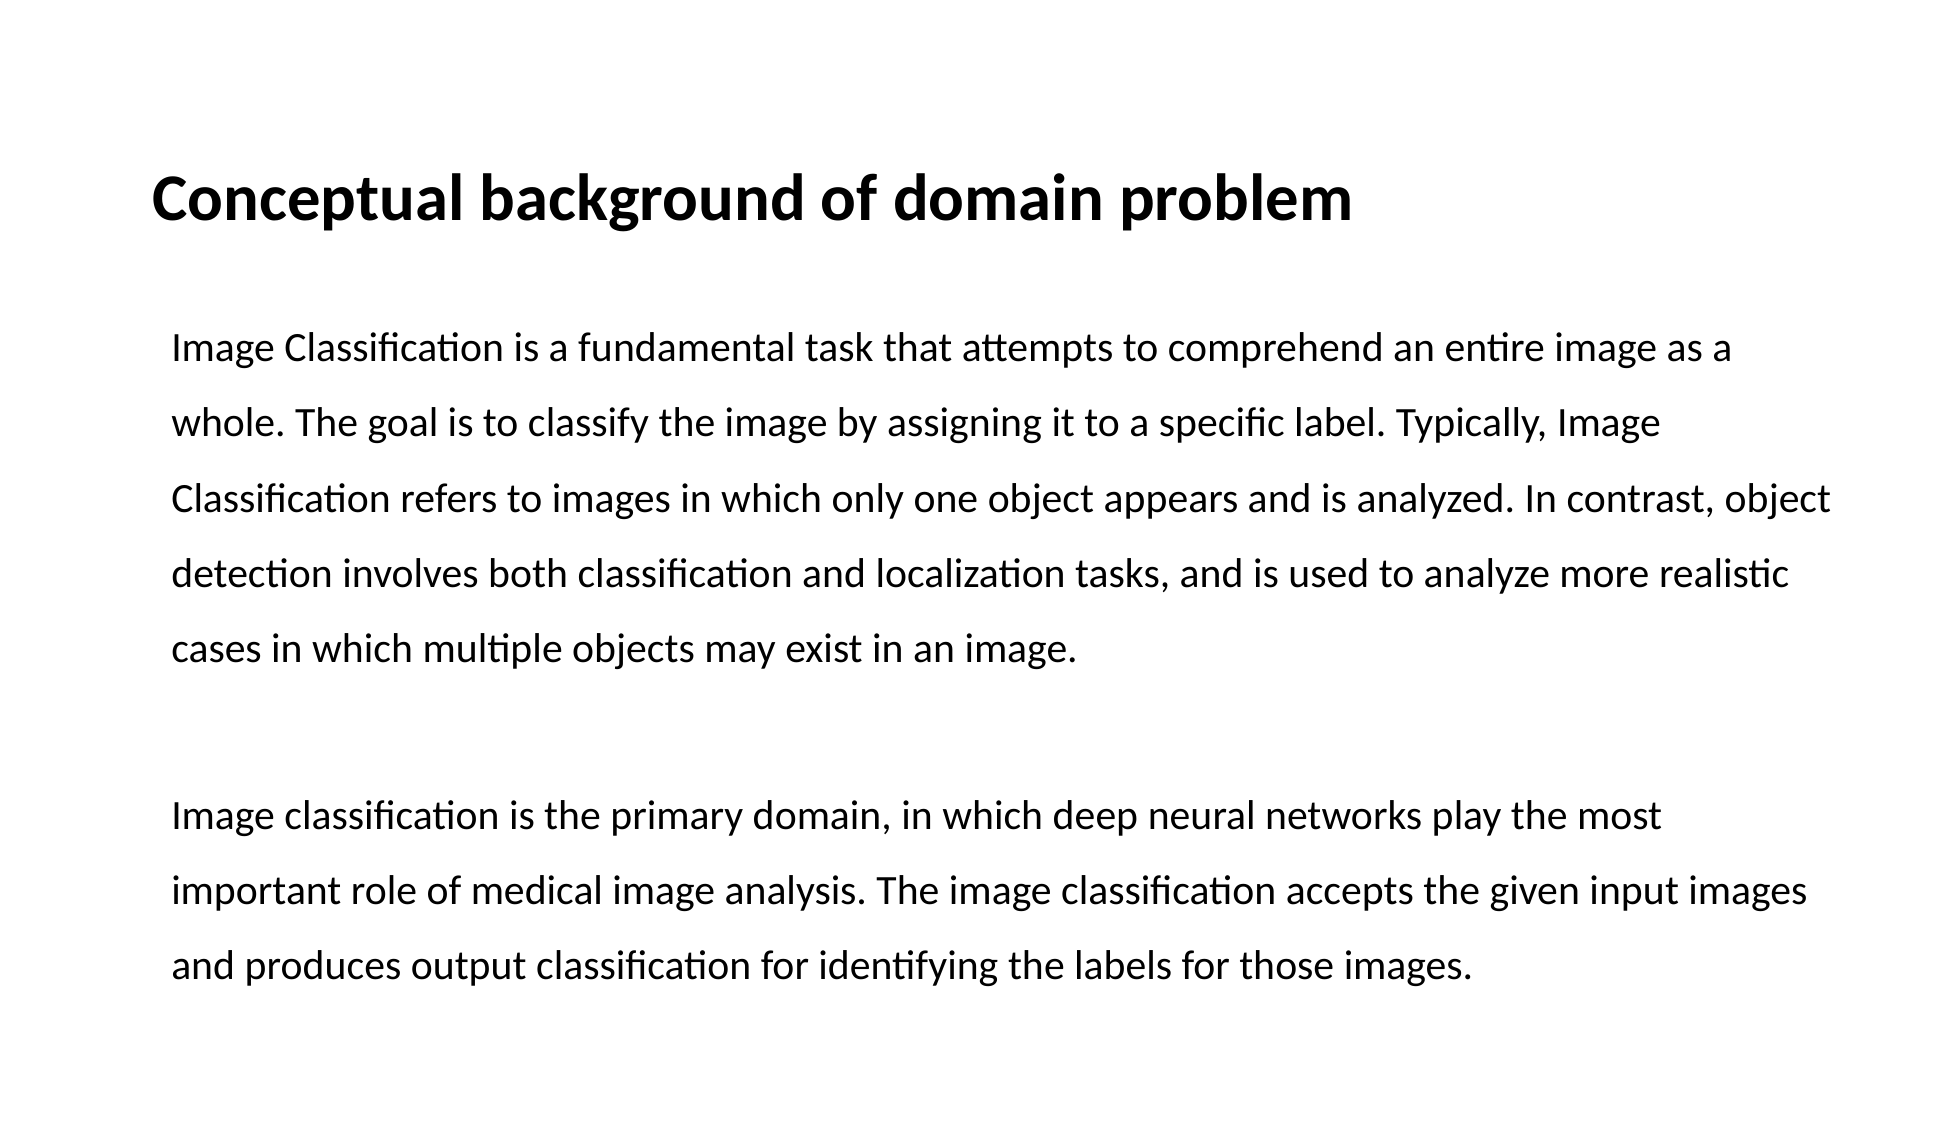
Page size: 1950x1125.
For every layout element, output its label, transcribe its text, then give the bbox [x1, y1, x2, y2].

list Image Classification is a fundamental task that attempts to comprehend an entire image as a whole. The goal is to classify the image by assigning it to a specific label. Typically, Image Classification refers to images in which only one object appears and is analyzed. In contrast, object detection involves both classification and localization tasks, and is used to analyze more realistic cases in which multiple objects may exist in an image. Image classification is the primary domain, in which deep neural networks play the most important role of medical image analysis. The image classification accepts the given input images and produces output classification for identifying the labels for those images. [99, 287, 1855, 1030]
title Conceptual background of domain problem [137, 99, 1893, 288]
